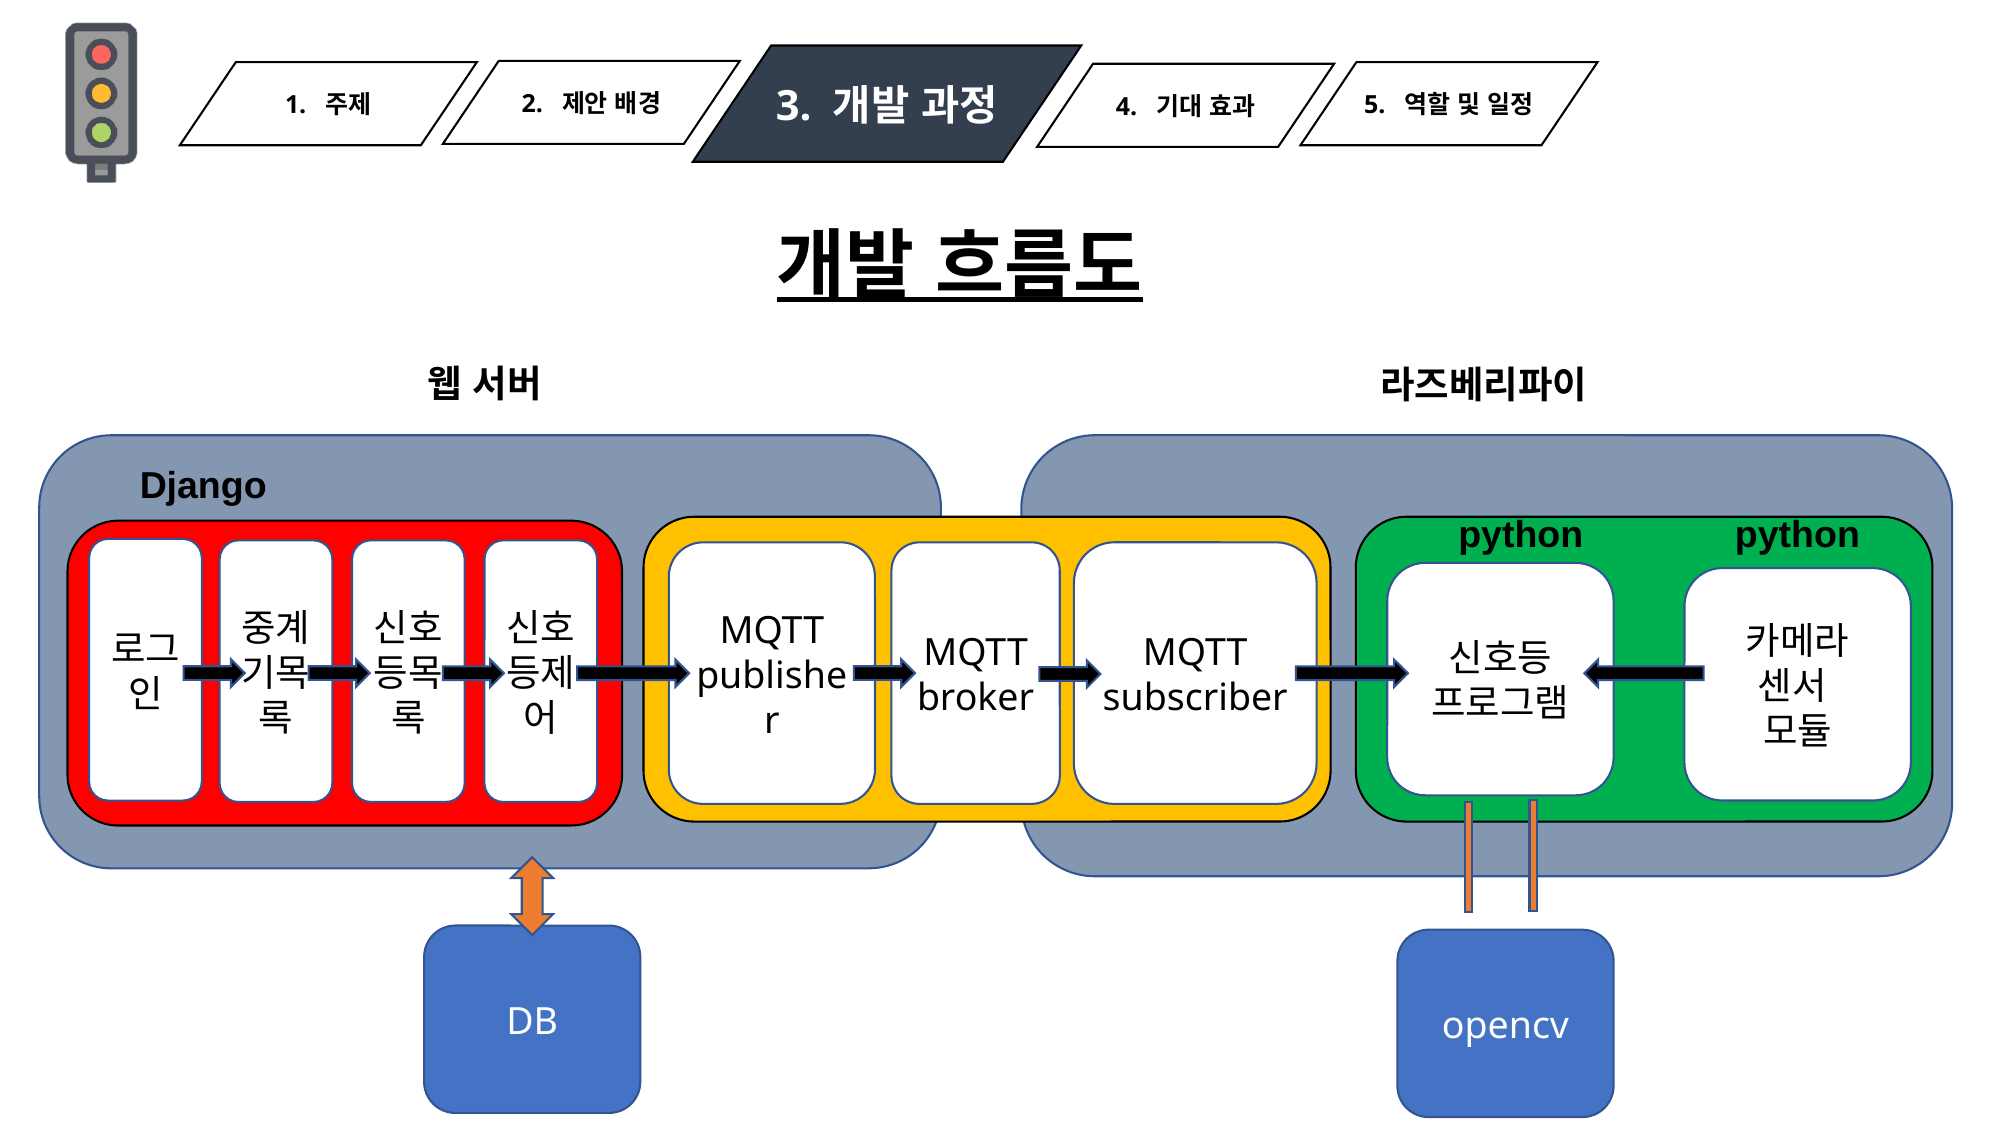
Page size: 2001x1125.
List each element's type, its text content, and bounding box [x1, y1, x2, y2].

text_box Django [125, 454, 639, 514]
text_box 로그인 [88, 537, 203, 802]
text_box 중계기목록 [218, 539, 334, 804]
text_box 3. 개발 과정 [690, 44, 1084, 163]
text_box 개발 흐름도 [761, 208, 1176, 314]
text_box python [1720, 502, 1892, 563]
text_box [508, 855, 556, 937]
text_box 신호등제어 [483, 539, 599, 804]
text_box 신호등목록 [350, 539, 466, 804]
text_box 5. 역할 및 일정 [1298, 61, 1600, 147]
text_box 2. 제안 배경 [440, 59, 742, 145]
text_box [1294, 657, 1410, 690]
picture [39, 18, 163, 191]
text_box [576, 657, 691, 690]
text_box 웹 서버 [413, 353, 582, 413]
text_box [1038, 657, 1102, 691]
text_box [182, 656, 247, 690]
text_box 카메라 센서 모듈 [1683, 567, 1912, 802]
text_box [642, 515, 1332, 666]
text_box 1. 주제 [177, 61, 479, 147]
text_box DB [423, 924, 642, 1114]
text_box [38, 434, 942, 870]
text_box [1020, 434, 1954, 878]
text_box MQTT publisher [667, 541, 877, 805]
text_box 4. 기대 효과 [1035, 62, 1337, 148]
text_box [1354, 515, 1934, 823]
text_box [307, 656, 372, 690]
text_box [852, 656, 917, 690]
text_box opencv [1396, 928, 1615, 1119]
text_box [66, 519, 624, 827]
text_box 라즈베리파이 [1365, 353, 1636, 413]
text_box [1582, 657, 1705, 690]
text_box [1464, 801, 1473, 913]
text_box [441, 657, 506, 690]
text_box MQTT broker [890, 541, 1061, 805]
text_box [1528, 799, 1538, 912]
text_box MQTT subscriber [1072, 541, 1318, 805]
text_box 신호등 프로그램 [1386, 561, 1615, 797]
text_box python [1443, 502, 1616, 563]
text_box [642, 681, 1332, 823]
